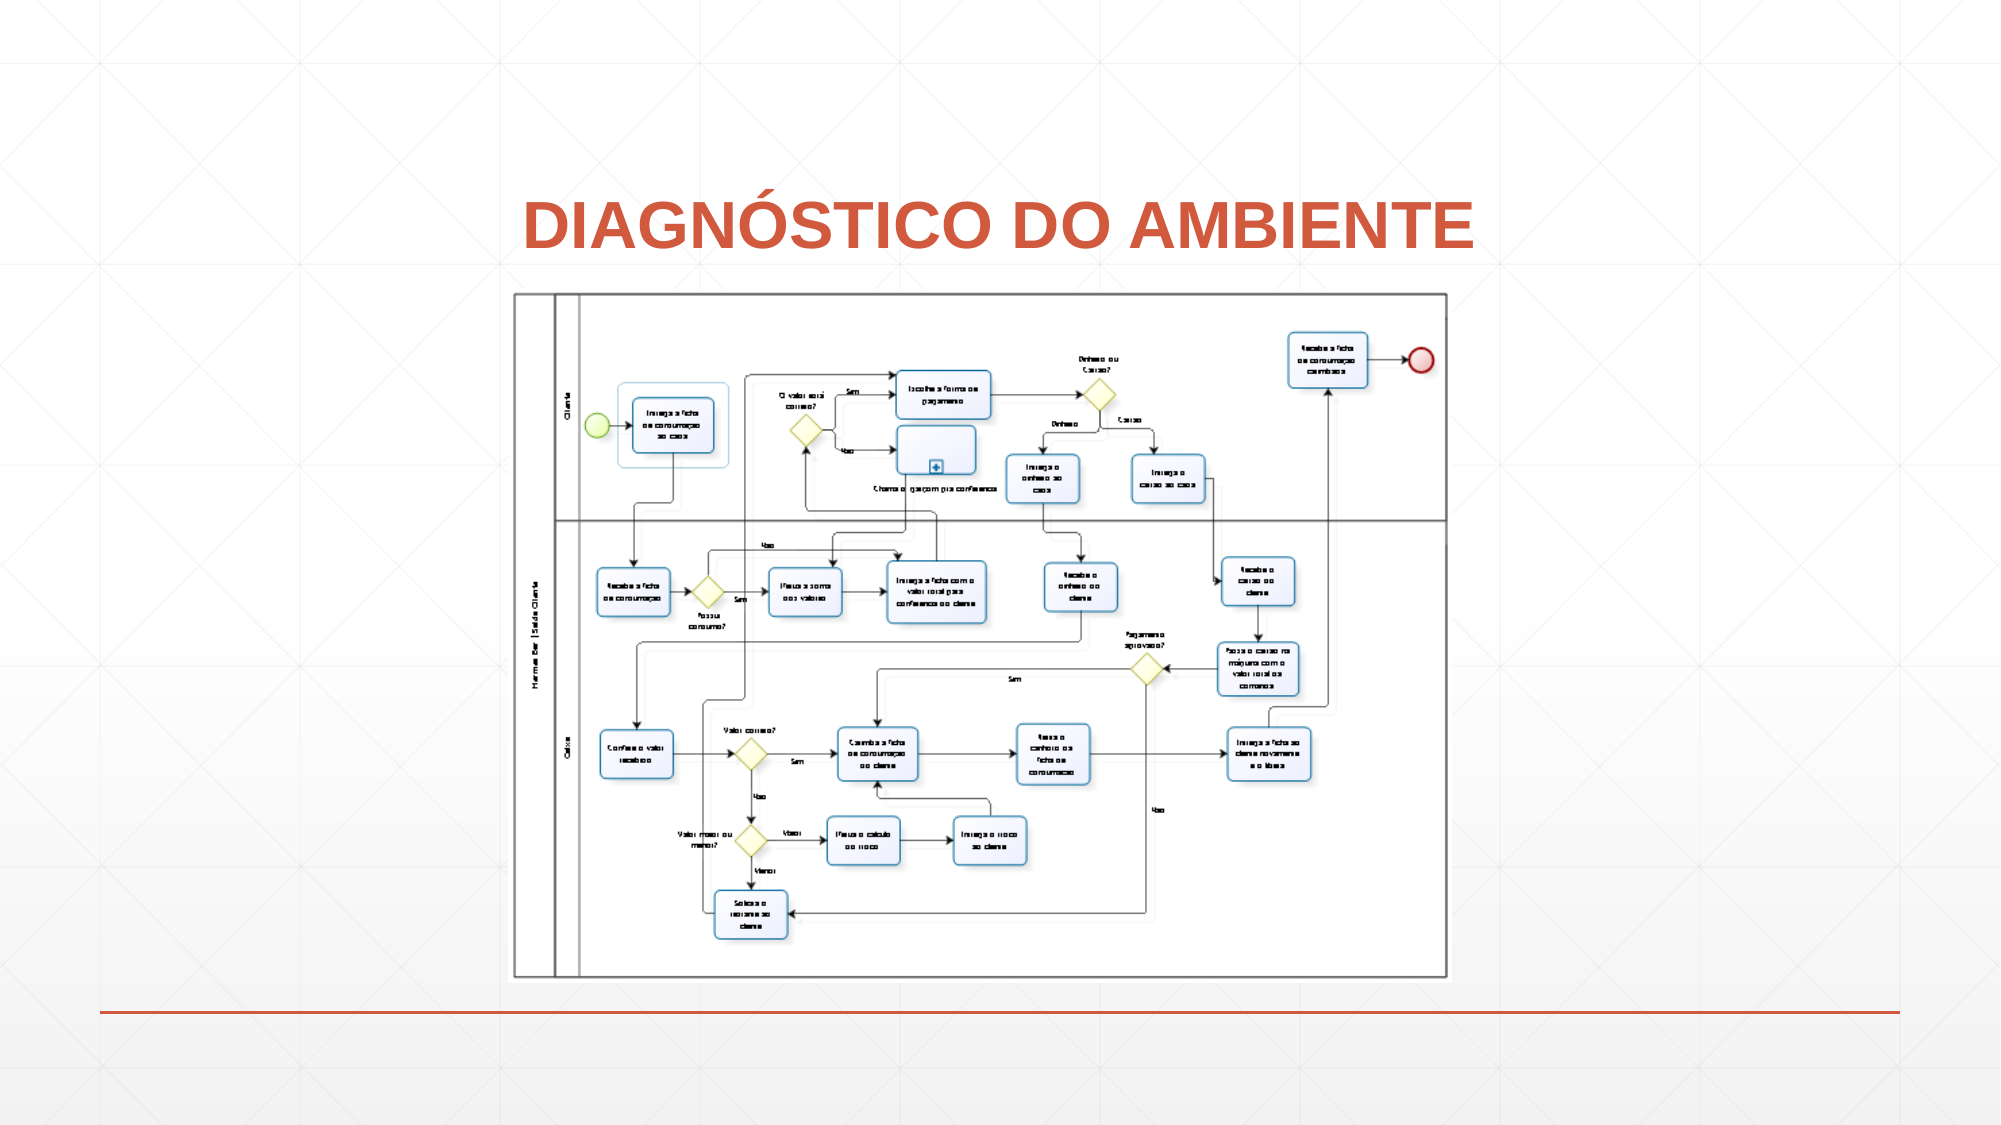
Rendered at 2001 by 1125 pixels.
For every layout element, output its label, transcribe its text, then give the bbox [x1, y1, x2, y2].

picture [508, 288, 1452, 983]
title DIAGNÓSTICO DO AMBIENTE [212, 82, 1788, 271]
